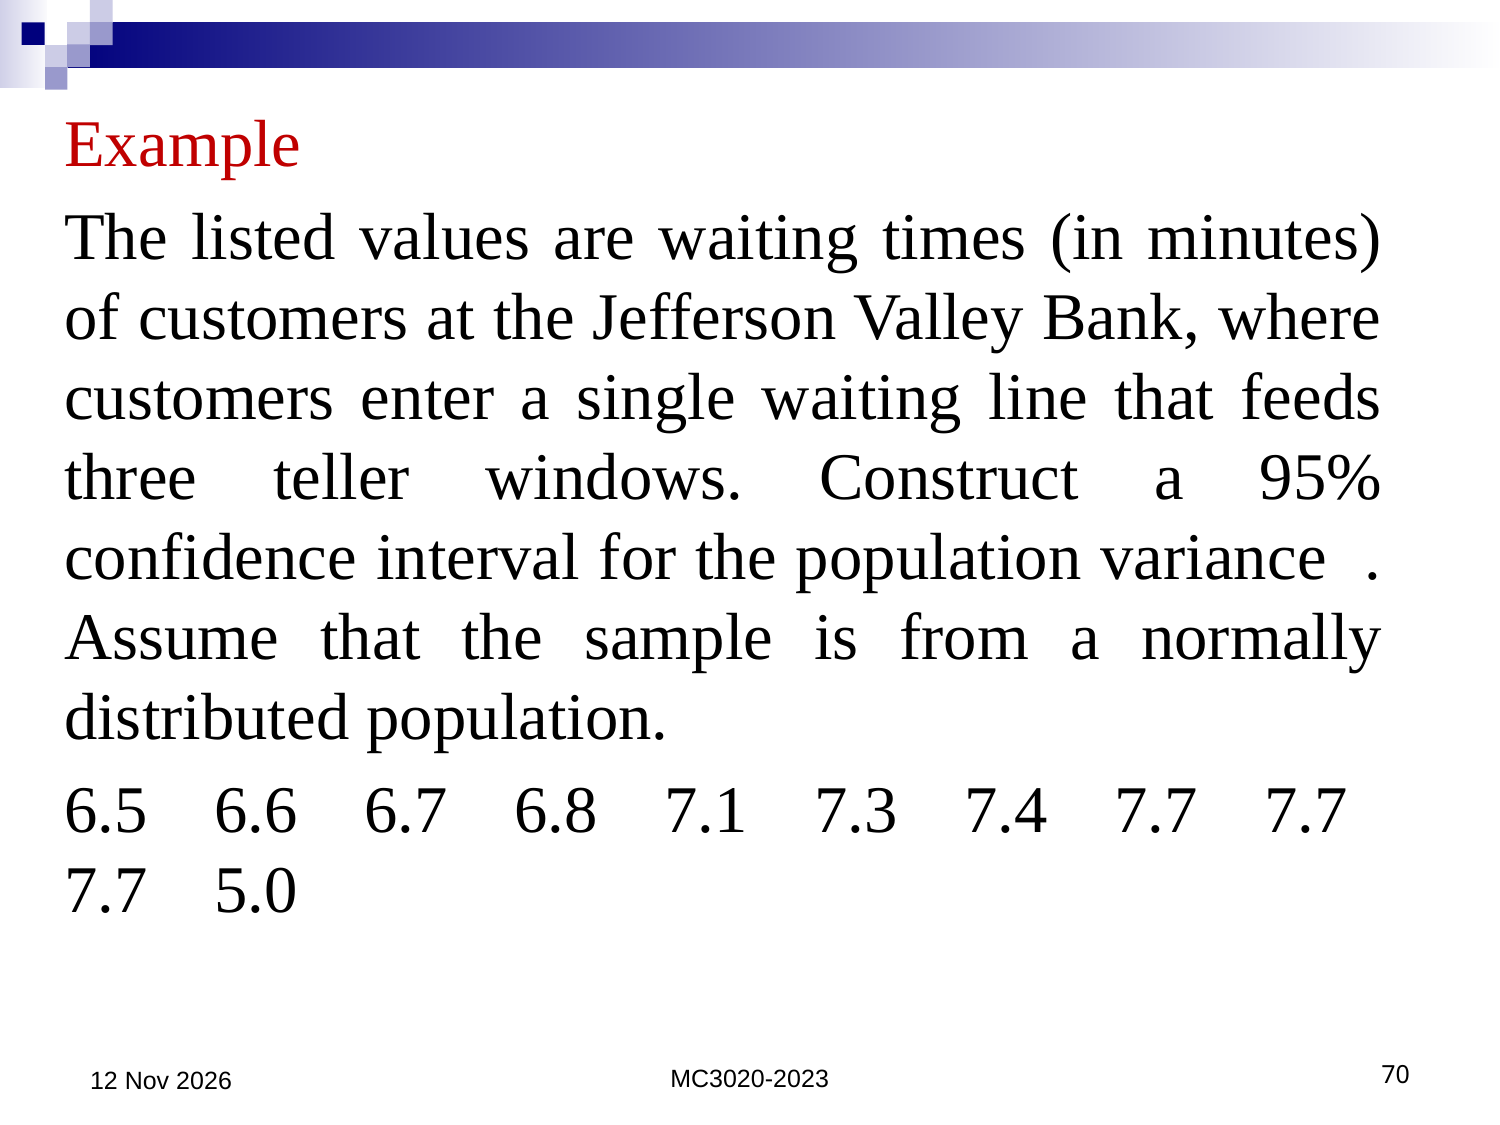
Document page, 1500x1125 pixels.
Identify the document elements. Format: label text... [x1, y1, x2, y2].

footer MC3020-2023 [512, 1025, 988, 1100]
slide_number 70 [1074, 1025, 1425, 1100]
list Example The listed values are waiting times (in minutes) of customers at the Jefferson Valley Bank, where customers enter a single waiting line that feeds three teller windows. Construct a 95% confidence interval for the population variance . Assume that the sample is from a normally distributed population. 6.5 6.6 6.7 6.8 7.1 7.3 7.4 7.7 7.7 7.7 5.0 [49, 92, 1400, 730]
slide_number 26-May-23 [75, 1024, 425, 1103]
